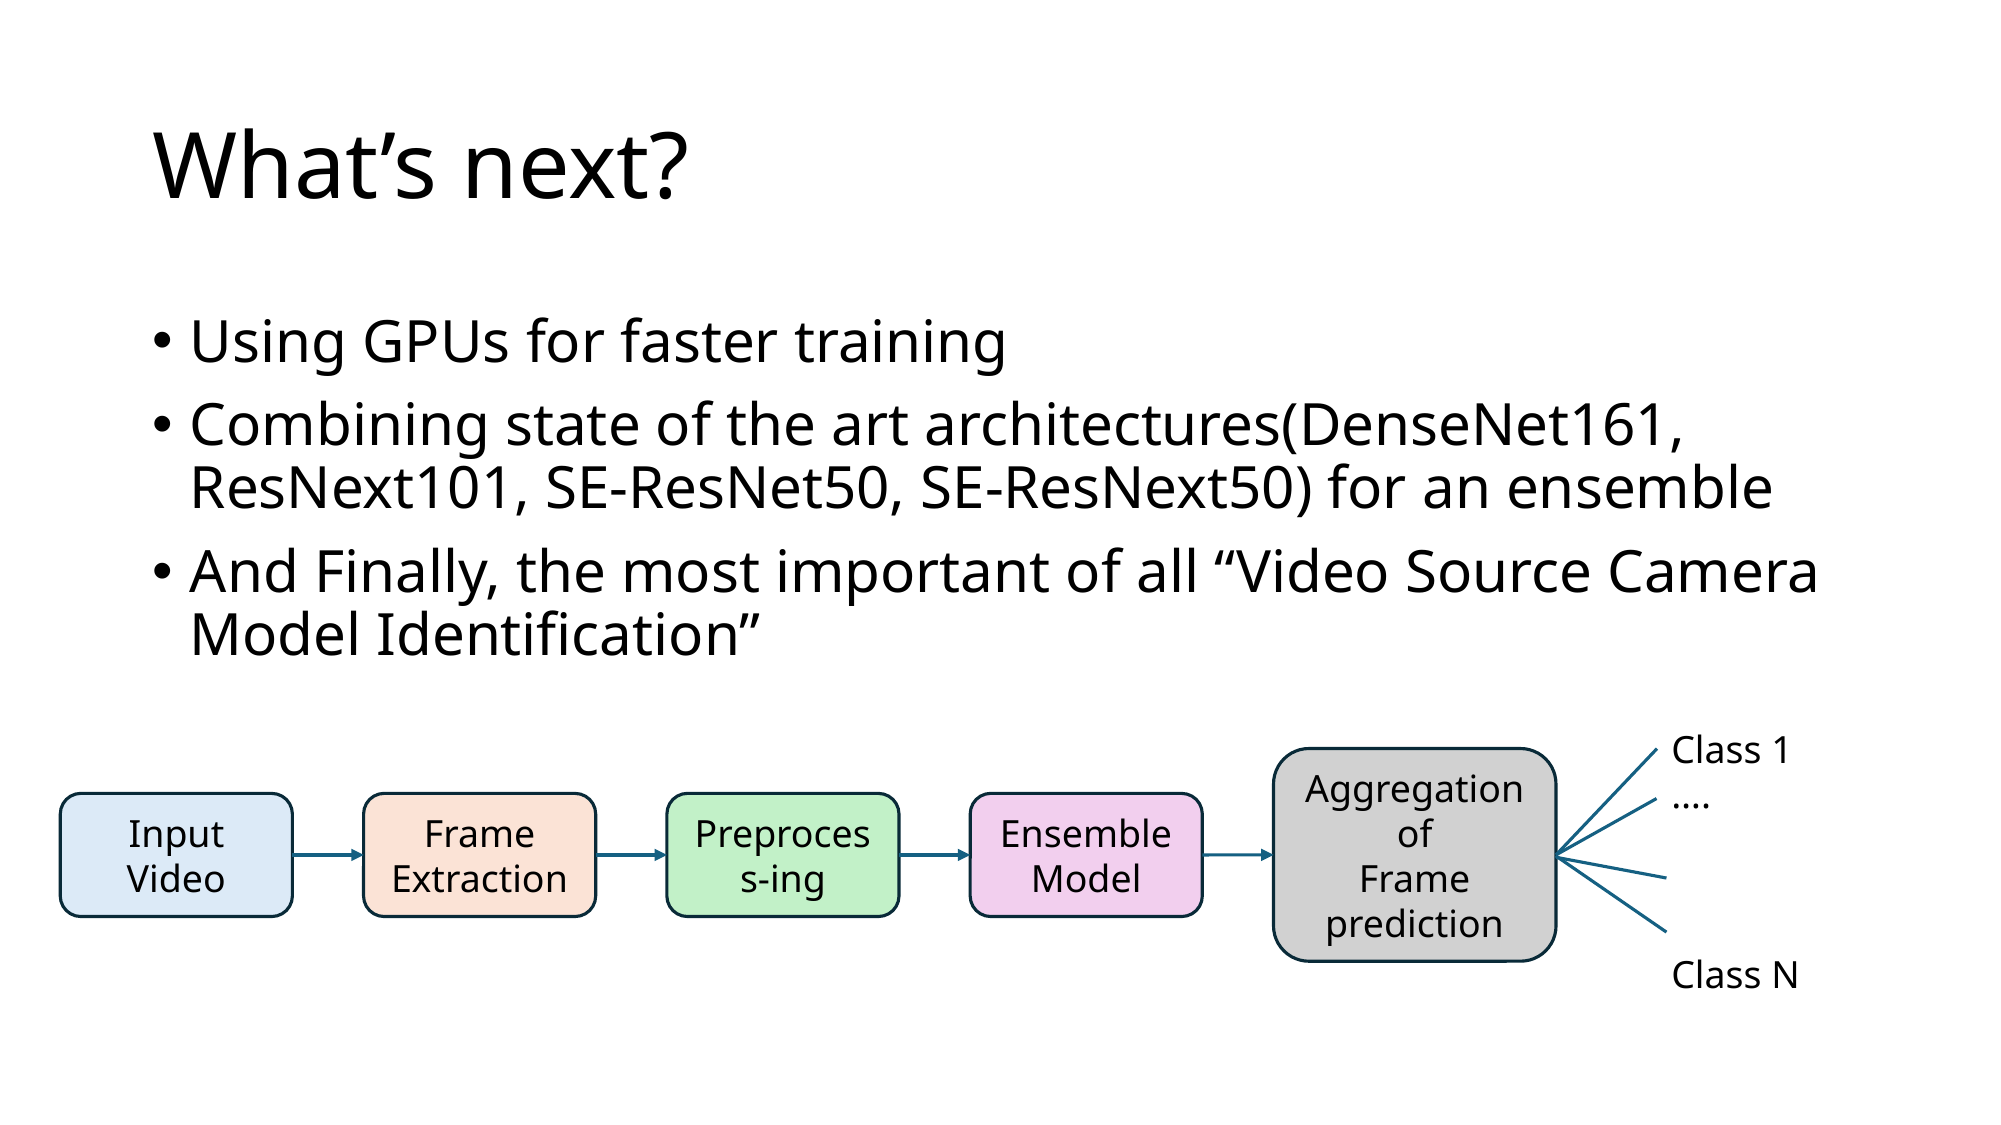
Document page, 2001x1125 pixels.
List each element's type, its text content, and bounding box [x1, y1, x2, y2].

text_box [1555, 855, 1668, 933]
text_box Ensemble Model [968, 791, 1204, 919]
text_box Class 1 …. Class N [1656, 718, 1975, 1004]
text_box Preprocess-ing [665, 791, 901, 919]
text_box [1555, 798, 1658, 855]
list Using GPUs for faster training Combining state of the art architectures(DenseNet161, ResNext101, SE-ResNet50, SE-ResNext50) for an ensemble And Finally, the most important of all “Video Source Camera Model Identification” [137, 304, 1863, 680]
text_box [1555, 748, 1658, 798]
text_box Aggregation of Frame prediction [1271, 746, 1557, 963]
text_box Frame Extraction [361, 791, 598, 919]
title What’s next? [137, 59, 1863, 278]
text_box Input Video [58, 791, 294, 919]
